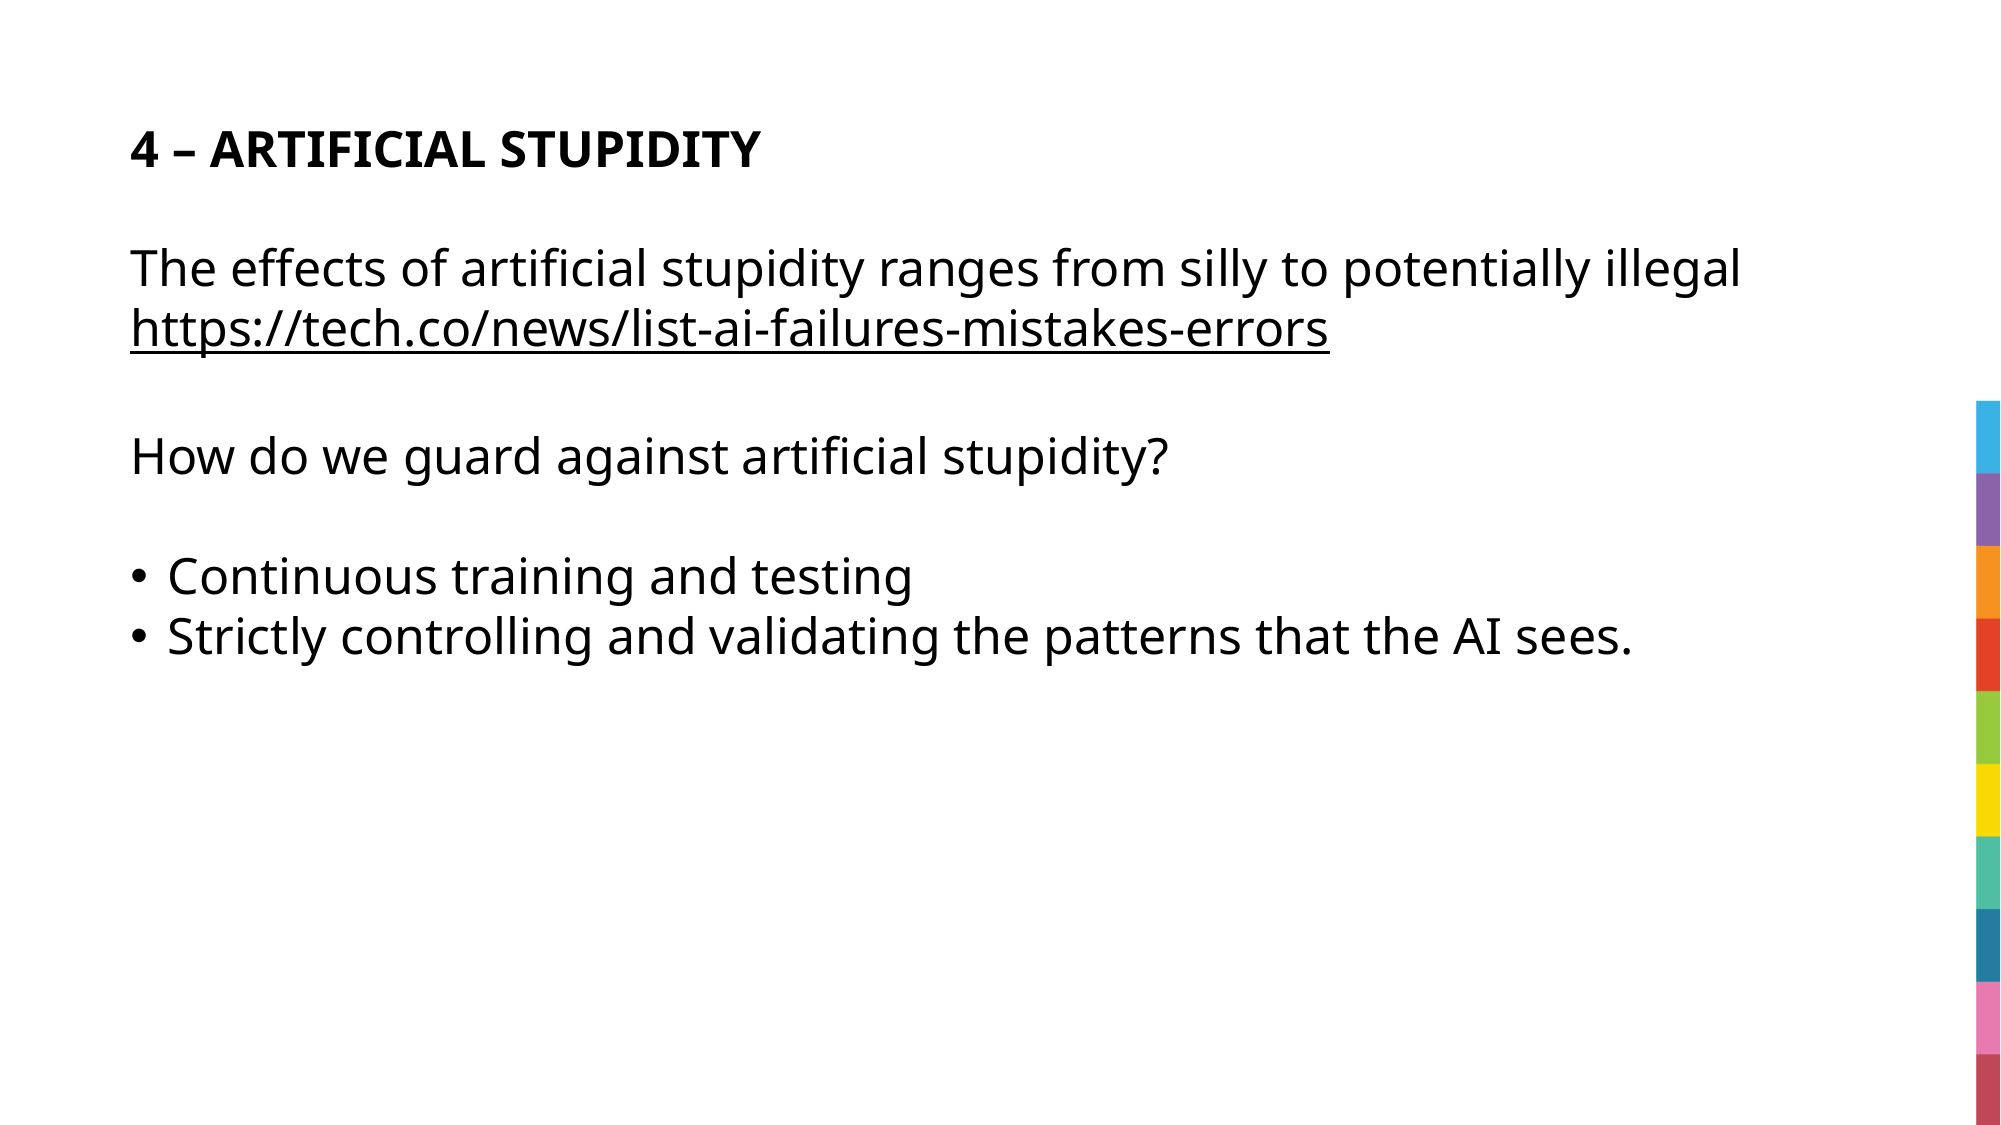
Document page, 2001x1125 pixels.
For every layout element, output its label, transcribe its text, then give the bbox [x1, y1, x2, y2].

picture [1976, 402, 2001, 1125]
list The effects of artificial stupidity ranges from silly to potentially illegal https://tech.co/news/list-ai-failures-mistakes-errors How do we guard against artificial stupidity? Continuous training and testing Strictly controlling and validating the patterns that the AI sees. [115, 229, 1863, 947]
title 4 – ARTIFICIAL STUPIDITY [115, 111, 1863, 186]
